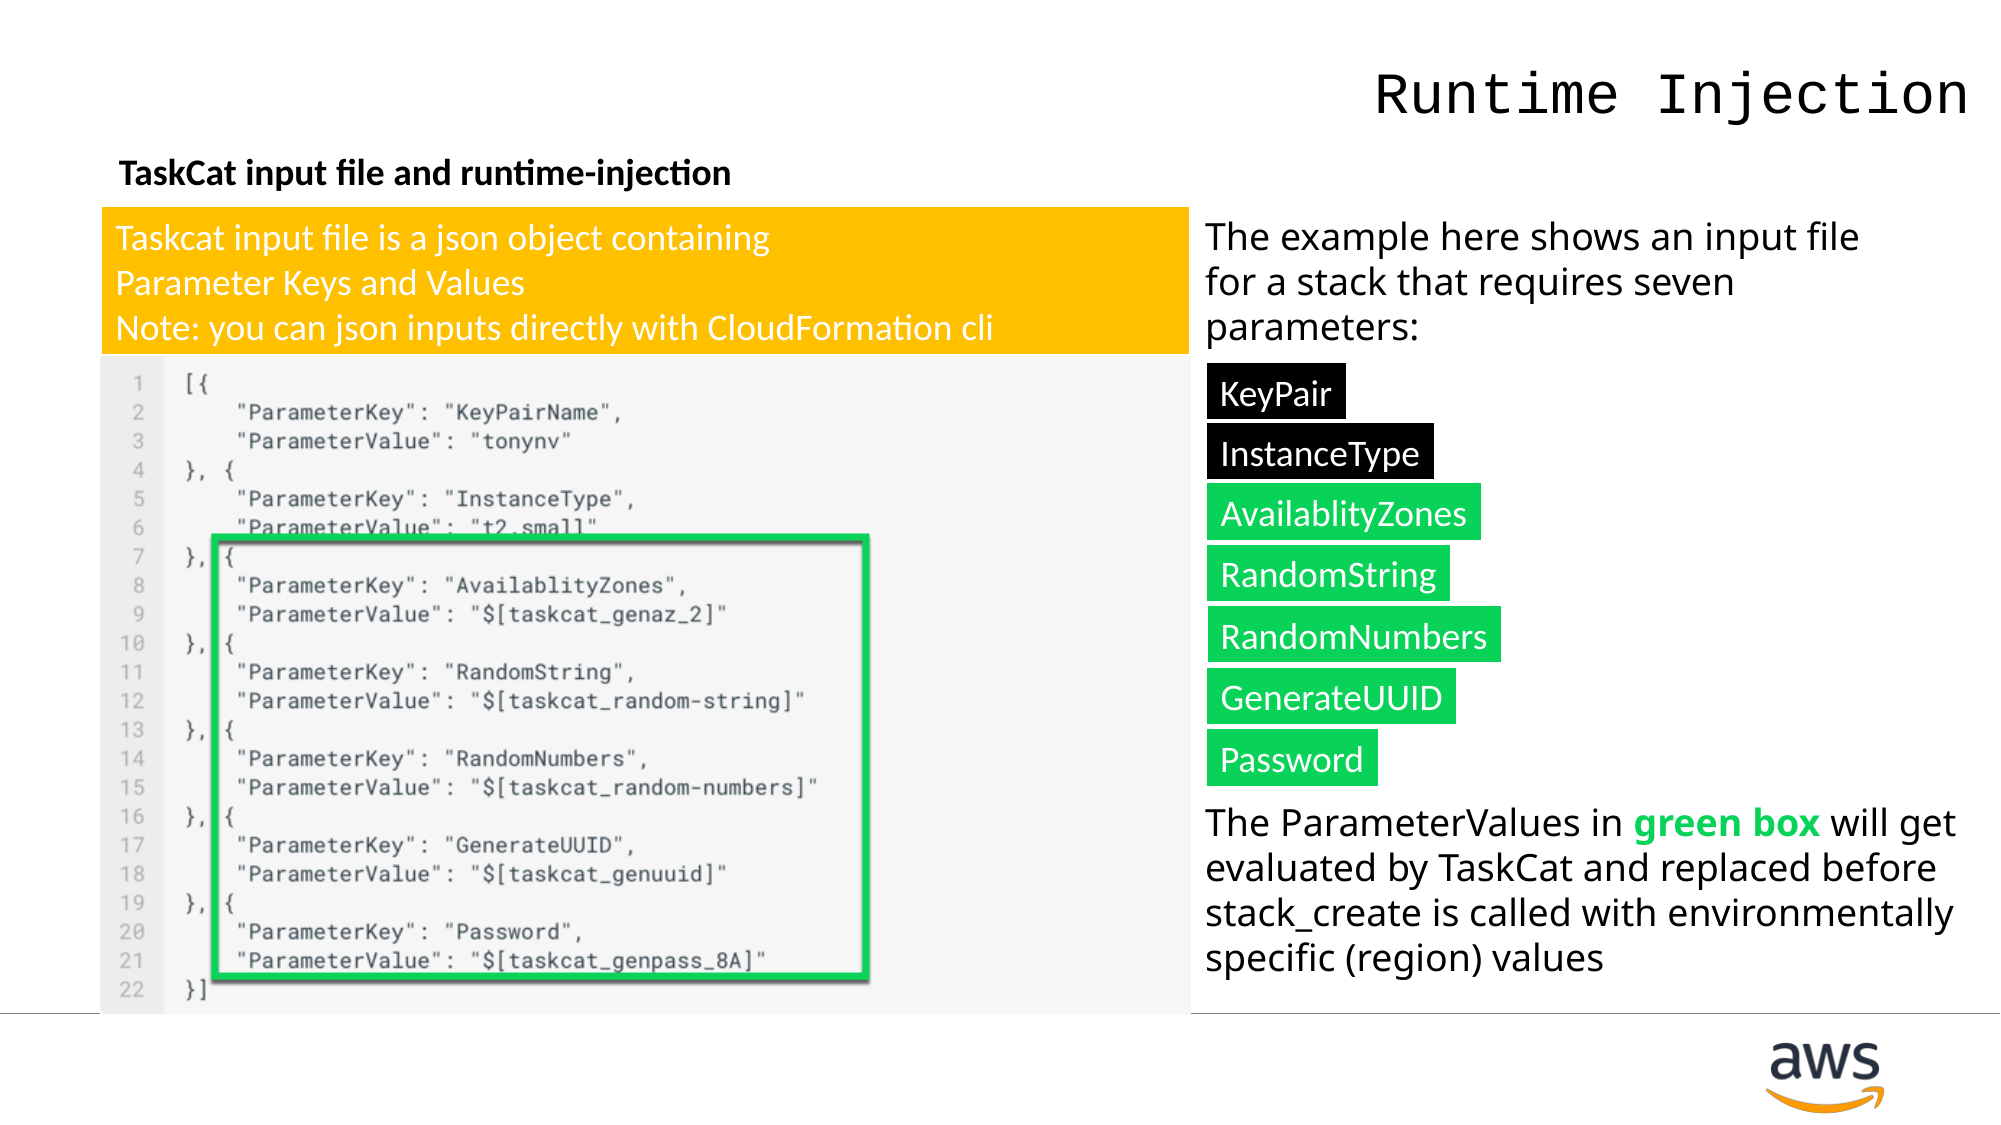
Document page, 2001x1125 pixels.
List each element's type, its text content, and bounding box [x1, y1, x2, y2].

text_box InstanceType [1204, 420, 1437, 480]
text_box RandomNumbers [1204, 603, 1504, 665]
text_box The example here shows an input file for a stack that requires seven parameters: [1190, 205, 1929, 356]
picture [100, 356, 1191, 1019]
text_box Taskcat input file is a json object containing Parameter Keys and Values Note: you can json inputs directly with CloudFormation cli [99, 204, 1192, 357]
text_box AvailablityZones [1204, 480, 1484, 543]
text_box GenerateUUID [1204, 664, 1459, 727]
text_box TaskCat input file and runtime-injection [103, 140, 748, 201]
title Runtime Injection [1260, 4, 1985, 186]
text_box The ParameterValues in green box will get evaluated by TaskCat and replaced before stack_create is called with environmentally specific (region) values [1191, 791, 2000, 987]
text_box Password [1204, 726, 1381, 789]
text_box KeyPair [1204, 360, 1349, 420]
text_box RandomString [1204, 541, 1453, 603]
picture [1765, 1042, 1885, 1114]
